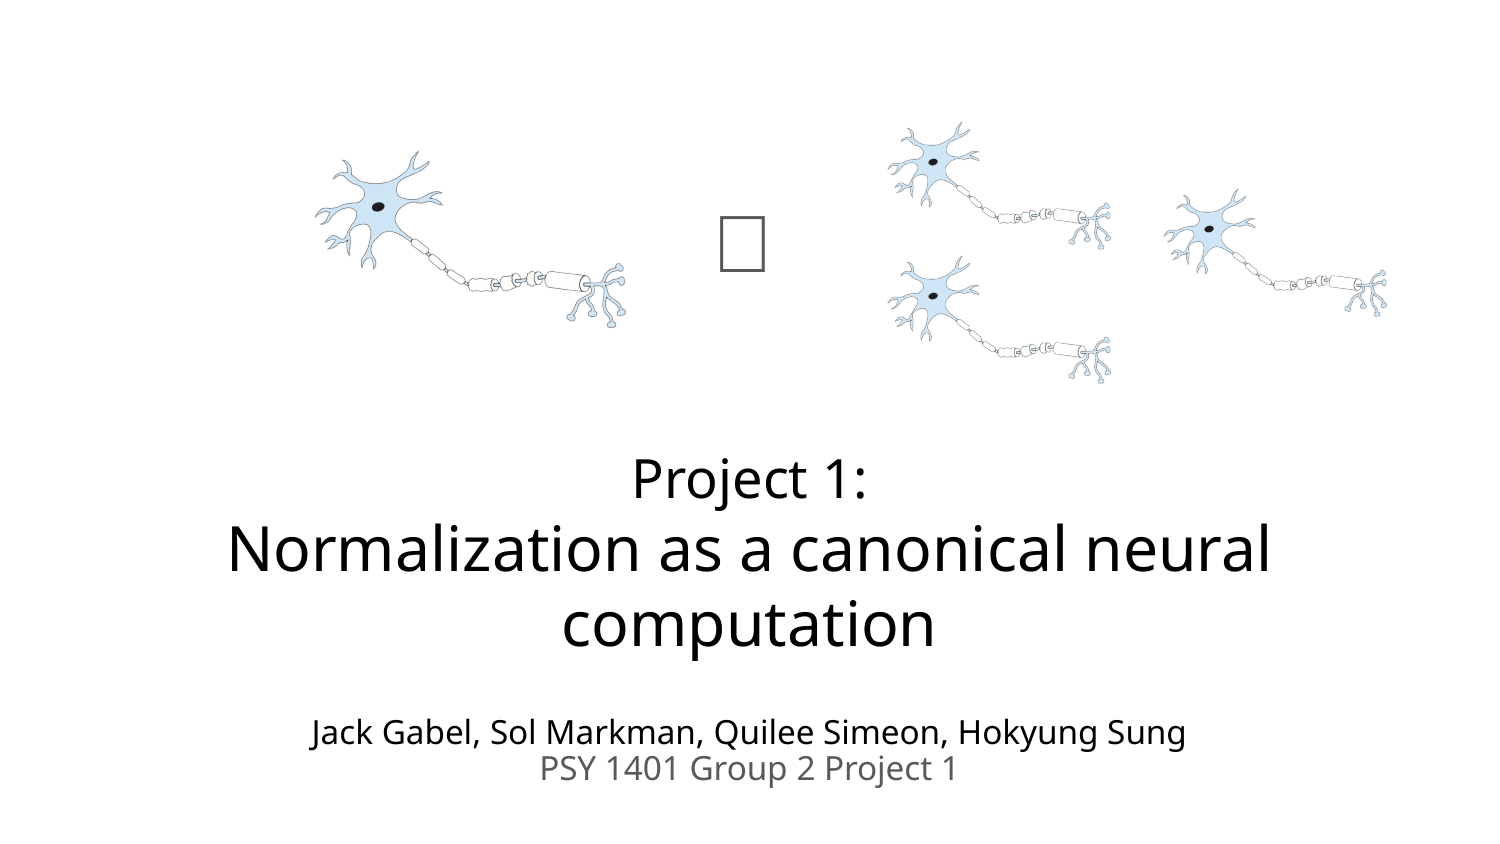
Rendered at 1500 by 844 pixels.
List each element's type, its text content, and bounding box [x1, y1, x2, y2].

picture [278, 139, 663, 342]
picture [861, 113, 1414, 393]
text_box ➗ [697, 175, 803, 304]
subtitle Jack Gabel, Sol Markman, Quilee Simeon, Hokyung Sung PSY 1401 Group 2 Project 1 [51, 625, 1449, 827]
title Project 1: Normalization as a canonical neural computation [51, 421, 1449, 625]
